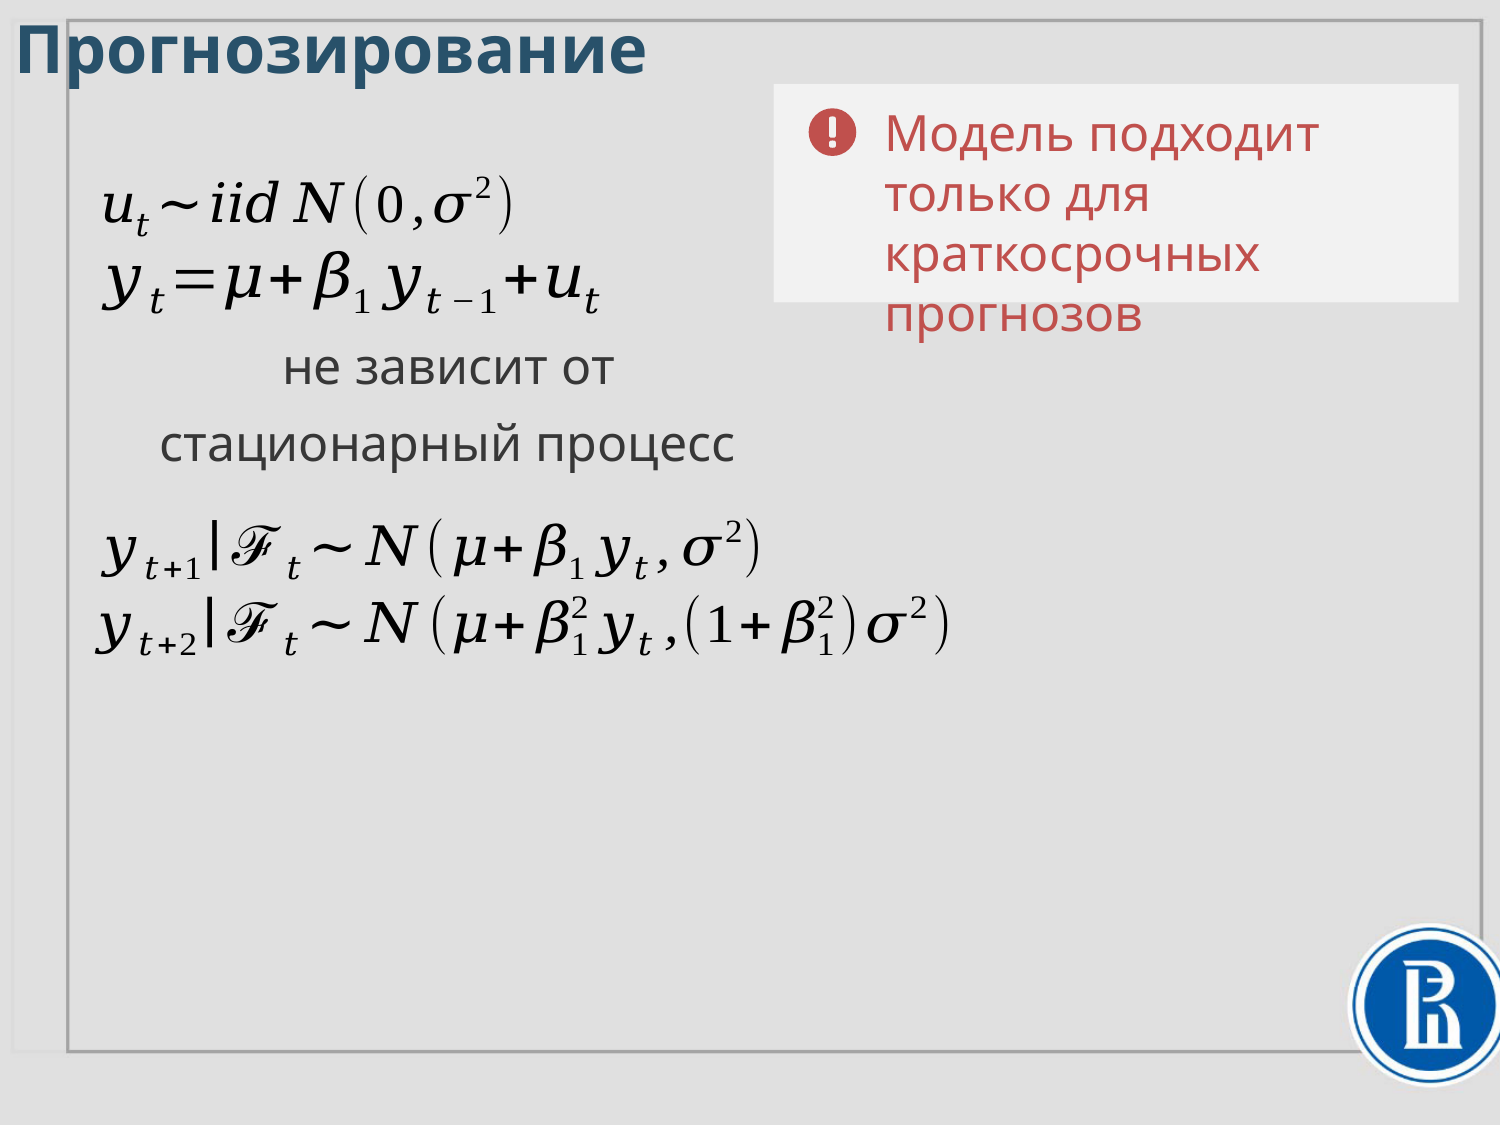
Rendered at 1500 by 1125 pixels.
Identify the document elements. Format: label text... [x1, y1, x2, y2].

picture [0, 96, 1500, 1125]
text_box [773, 83, 1459, 303]
text_box Модель подходит только для краткосрочных прогнозов [869, 94, 1459, 350]
text_box Прогнозирование [0, 0, 1500, 96]
text_box [808, 108, 857, 156]
